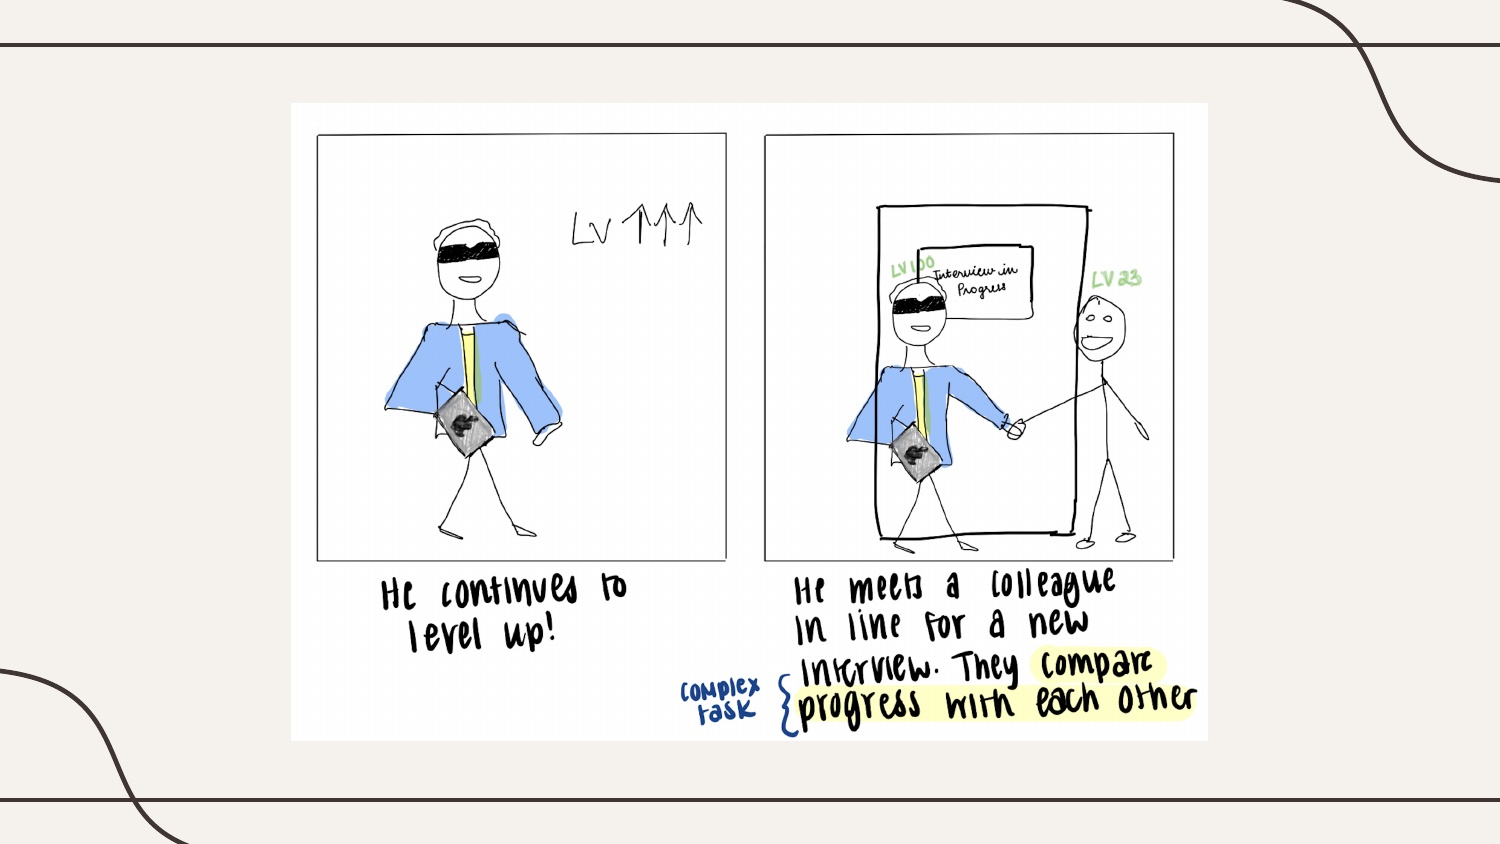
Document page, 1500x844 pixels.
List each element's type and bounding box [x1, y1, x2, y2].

picture [291, 103, 1209, 741]
